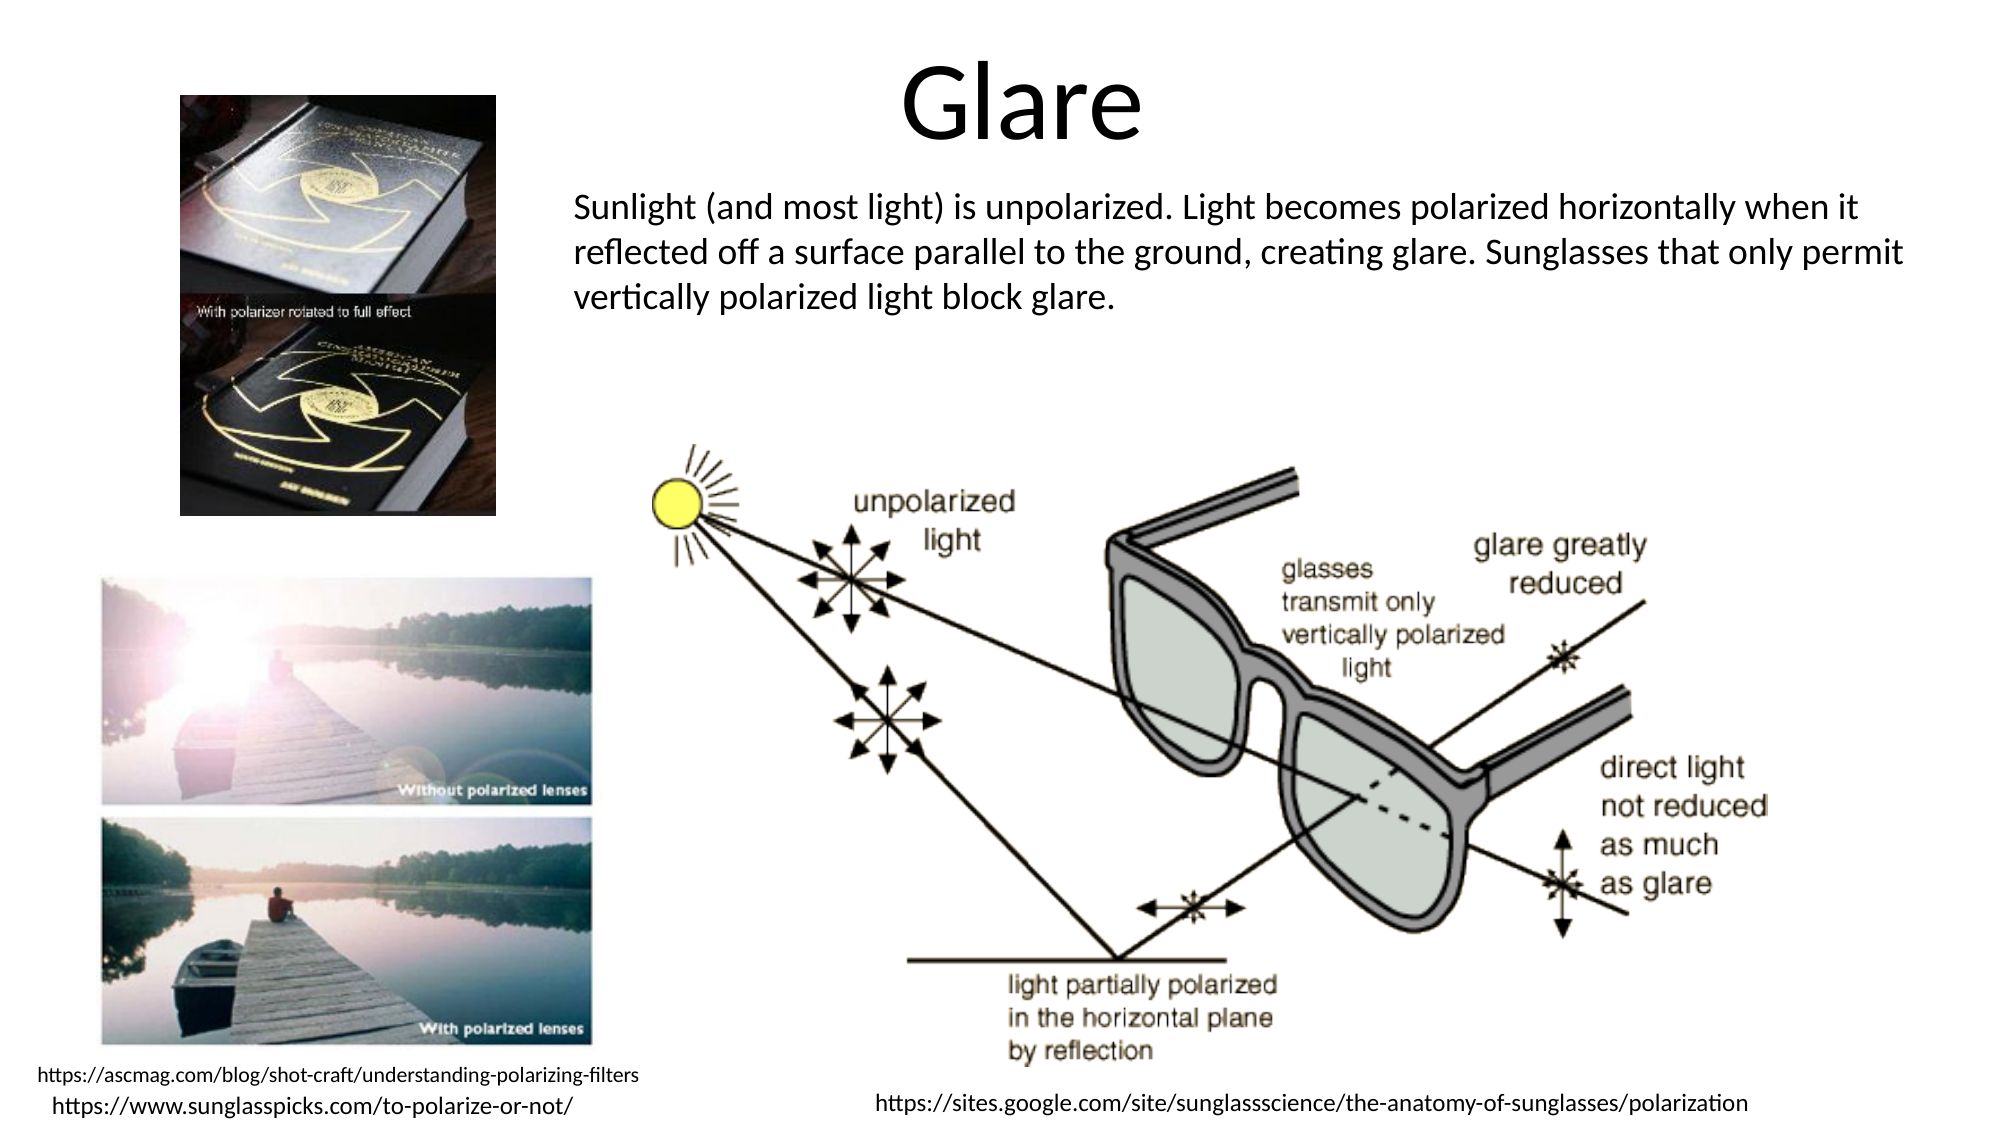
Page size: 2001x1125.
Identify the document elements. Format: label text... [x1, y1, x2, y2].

picture [179, 95, 496, 516]
picture [652, 444, 1768, 1067]
text_box Sunlight (and most light) is unpolarized. Light becomes polarized horizontally when it reflected off a surface parallel to the ground, creating glare. Sunglasses that only permit vertically polarized light block glare. [558, 175, 1985, 325]
text_box https://ascmag.com/blog/shot-craft/understanding-polarizing-filters [22, 1053, 1023, 1095]
picture [96, 573, 603, 1050]
text_box Glare [885, 19, 1160, 170]
text_box https://sites.google.com/site/sunglassscience/the-anatomy-of-sunglasses/polarization [860, 1079, 1861, 1125]
text_box https://www.sunglasspicks.com/to-polarize-or-not/ [37, 1082, 590, 1125]
